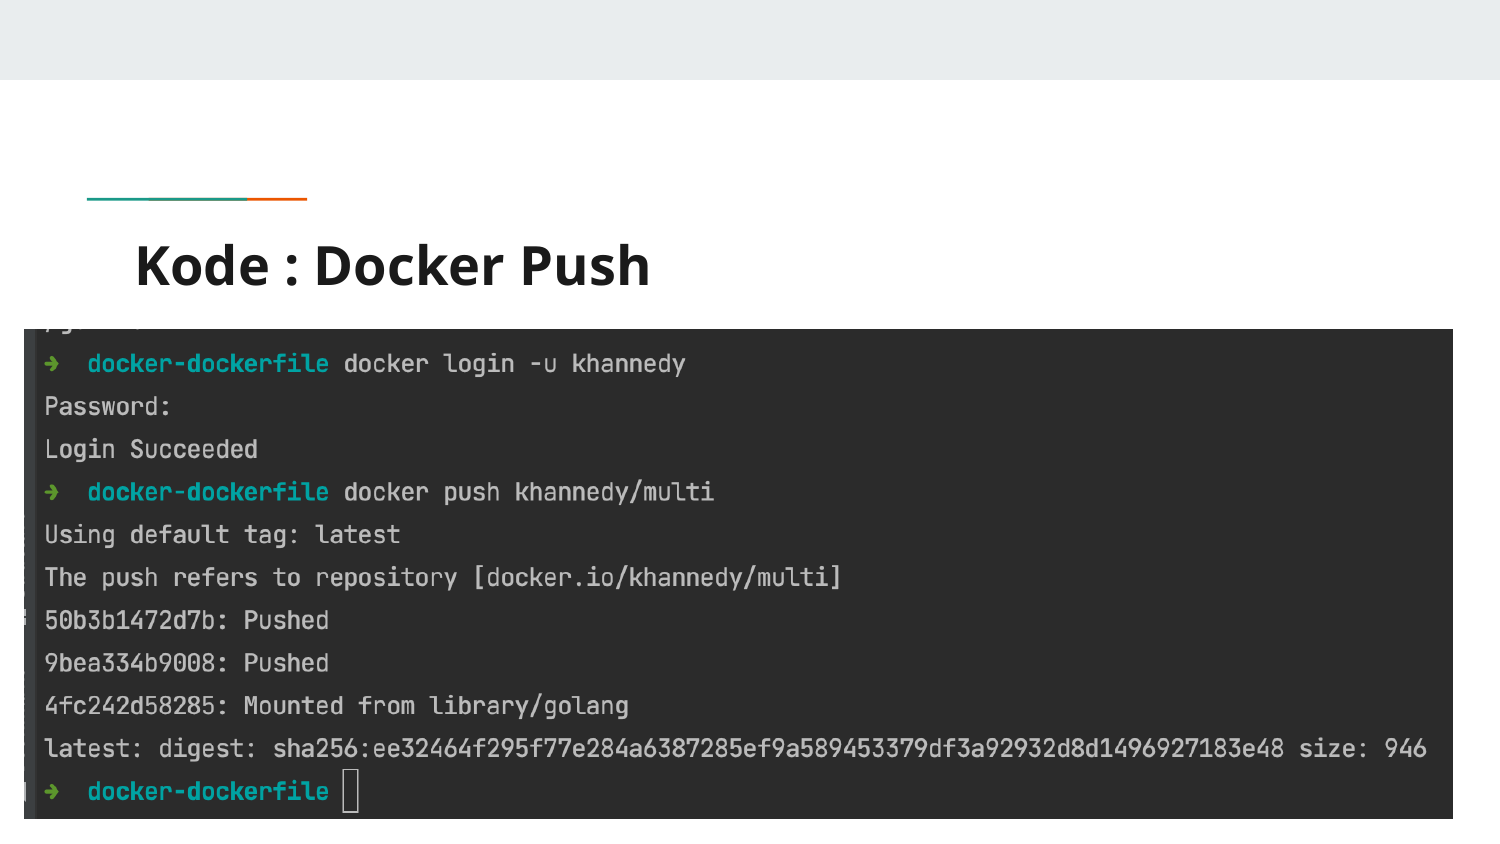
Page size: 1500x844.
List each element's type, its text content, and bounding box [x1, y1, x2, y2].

title Kode : Docker Push [119, 216, 1381, 305]
picture [24, 328, 1454, 819]
